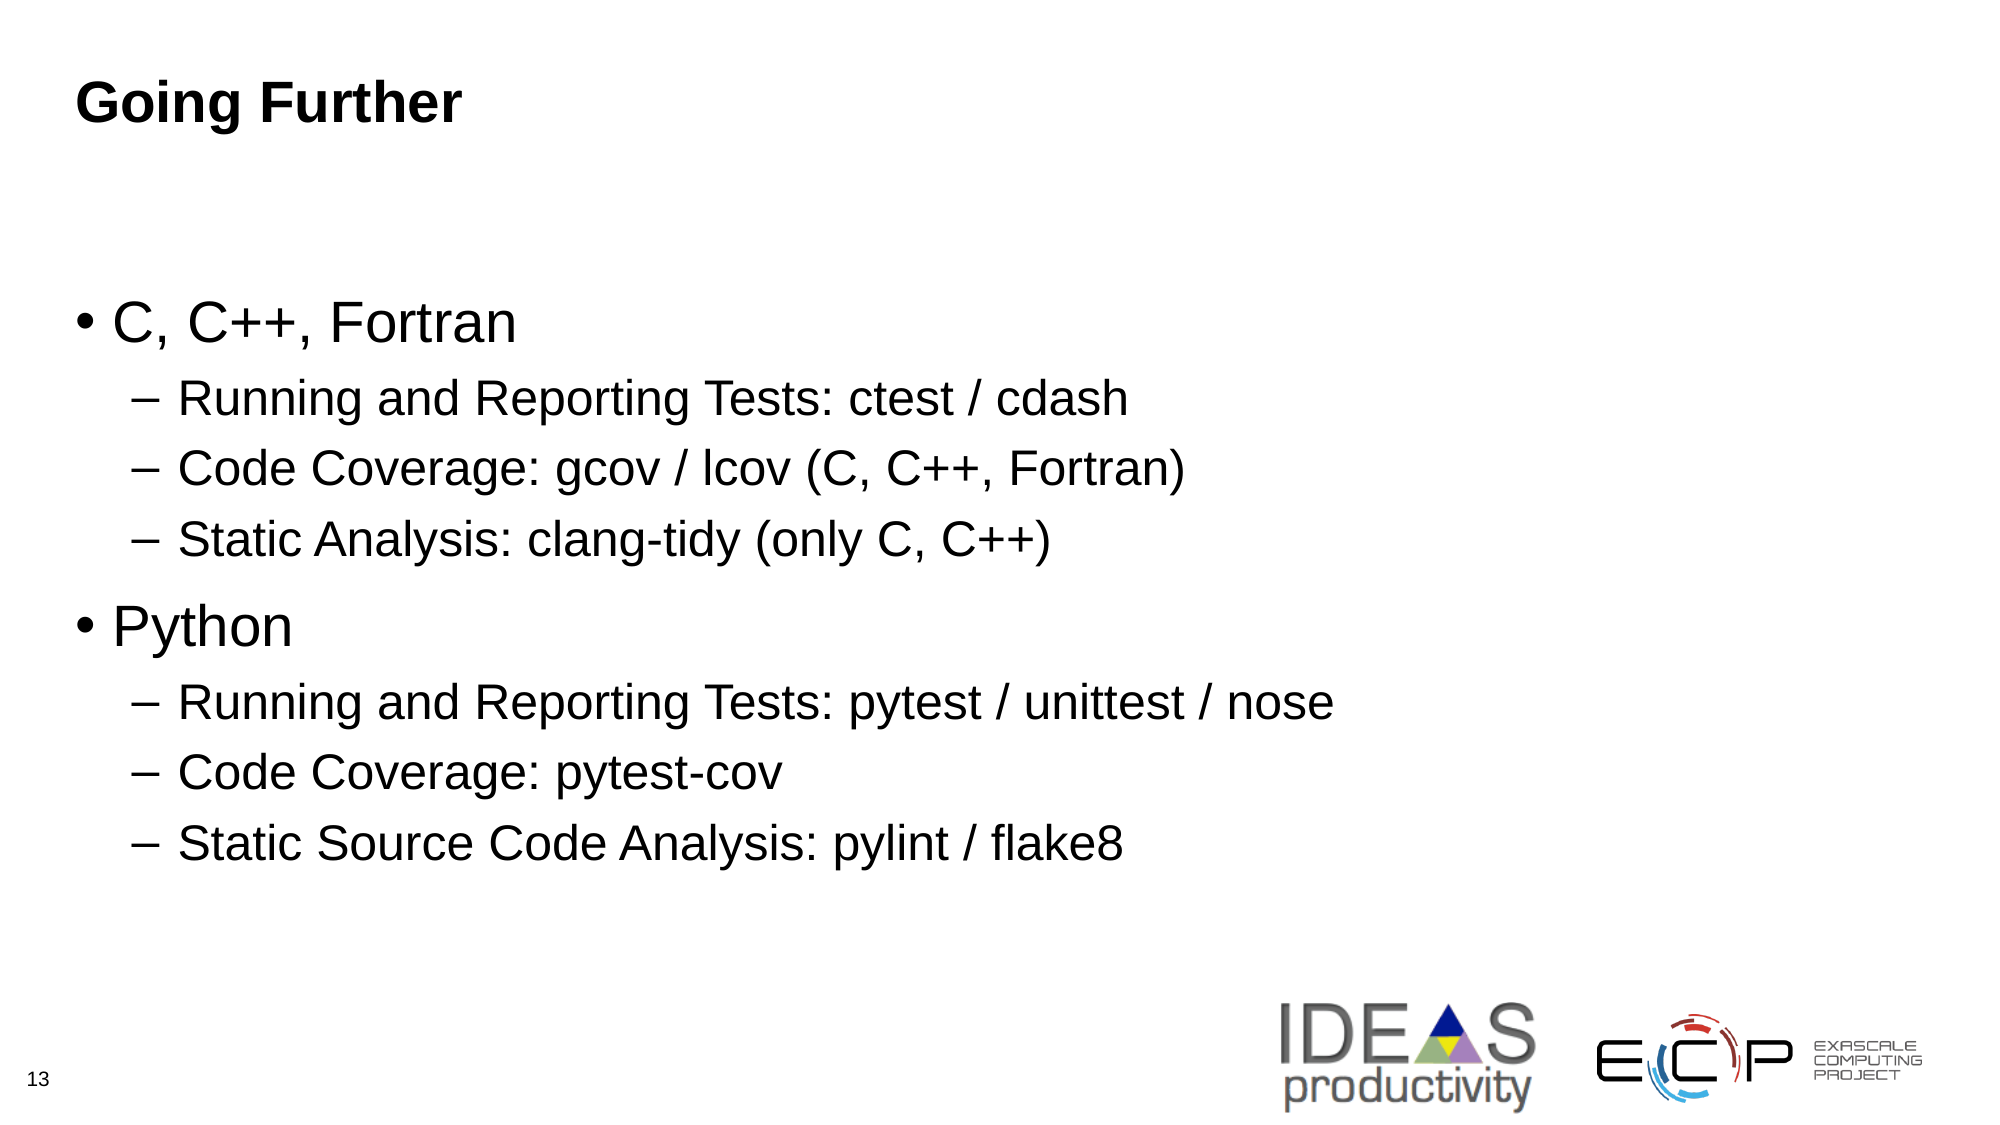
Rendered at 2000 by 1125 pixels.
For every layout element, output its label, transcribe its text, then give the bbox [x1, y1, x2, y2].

picture [1597, 1014, 1922, 1103]
title Going Further [59, 67, 1926, 218]
picture [1280, 1002, 1537, 1114]
list C, C++, Fortran Running and Reporting Tests: ctest / cdash Code Coverage: gcov / lcov (C, C++, Fortran) Static Analysis: clang-tidy (only C, C++) Python Running and Reporting Tests: pytest / unittest / nose Code Coverage: pytest-cov Static Source Code Analysis: pylint / flake8 [59, 284, 1926, 950]
